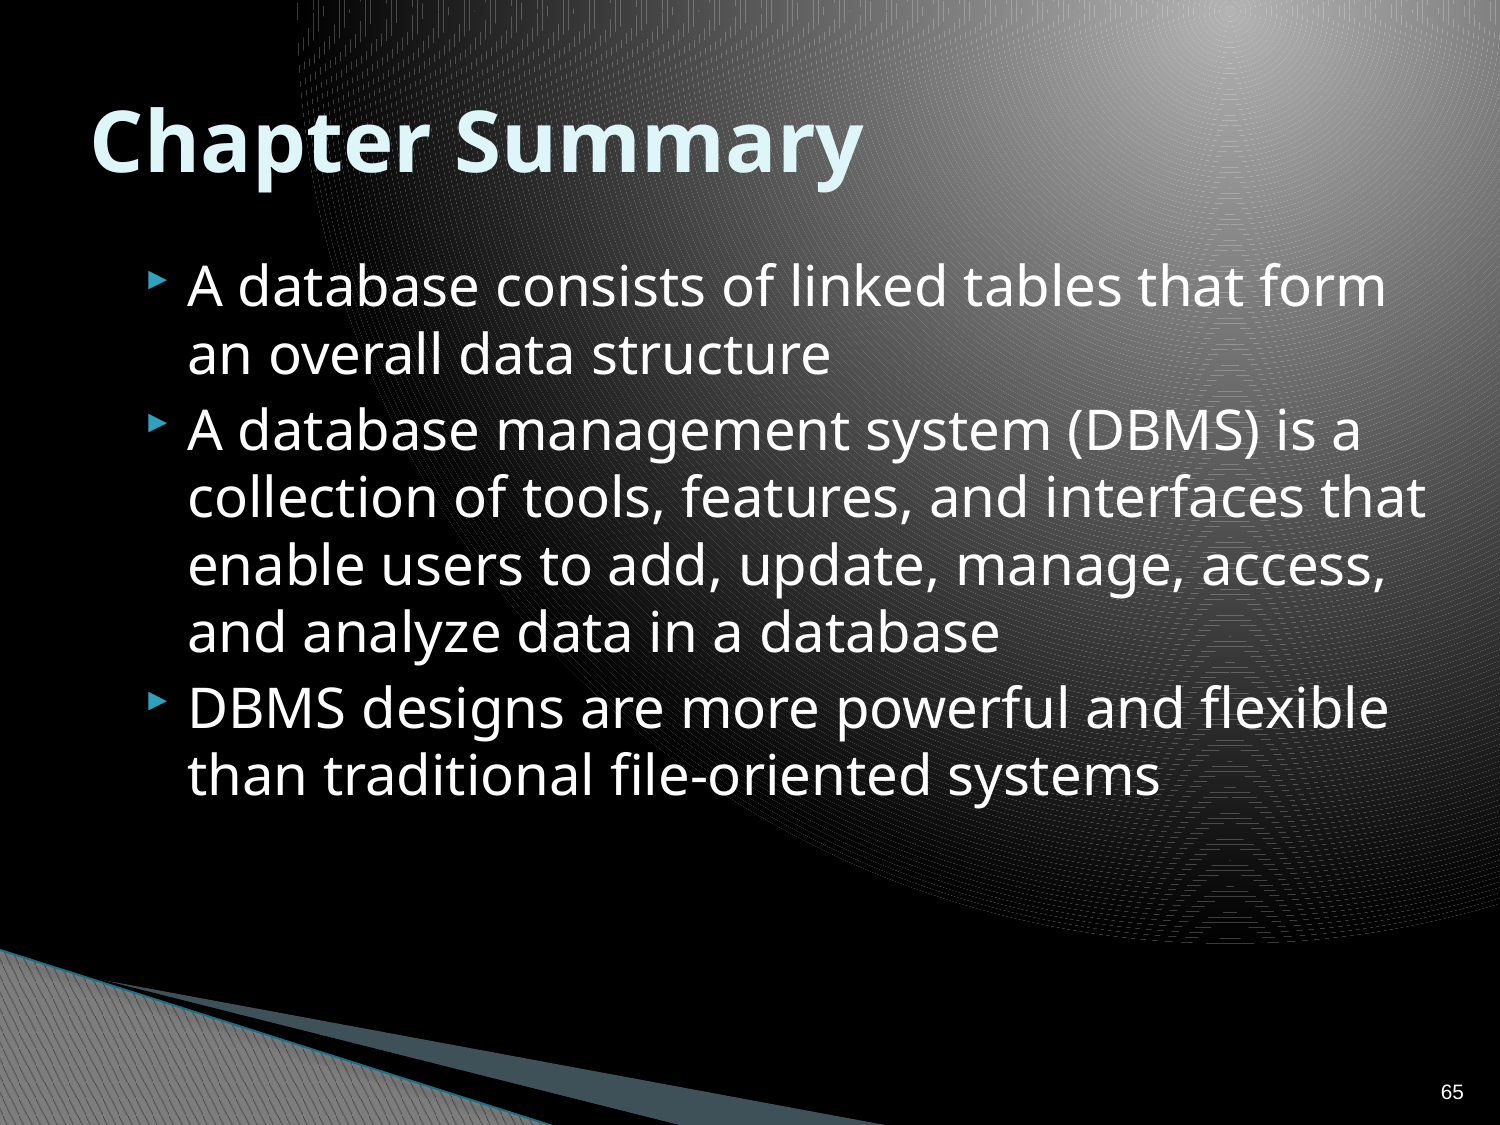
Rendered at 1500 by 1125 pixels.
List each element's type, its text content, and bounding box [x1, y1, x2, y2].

list A database consists of linked tables that form an overall data structure A database management system (DBMS) is a collection of tools, features, and interfaces that enable users to add, update, manage, access, and analyze data in a database DBMS designs are more powerful and flexible than traditional file-oriented systems [112, 242, 1450, 1063]
title Chapter Summary [75, 45, 1425, 233]
picture [0, 952, 543, 1125]
slide_number 65 [1418, 1051, 1479, 1112]
